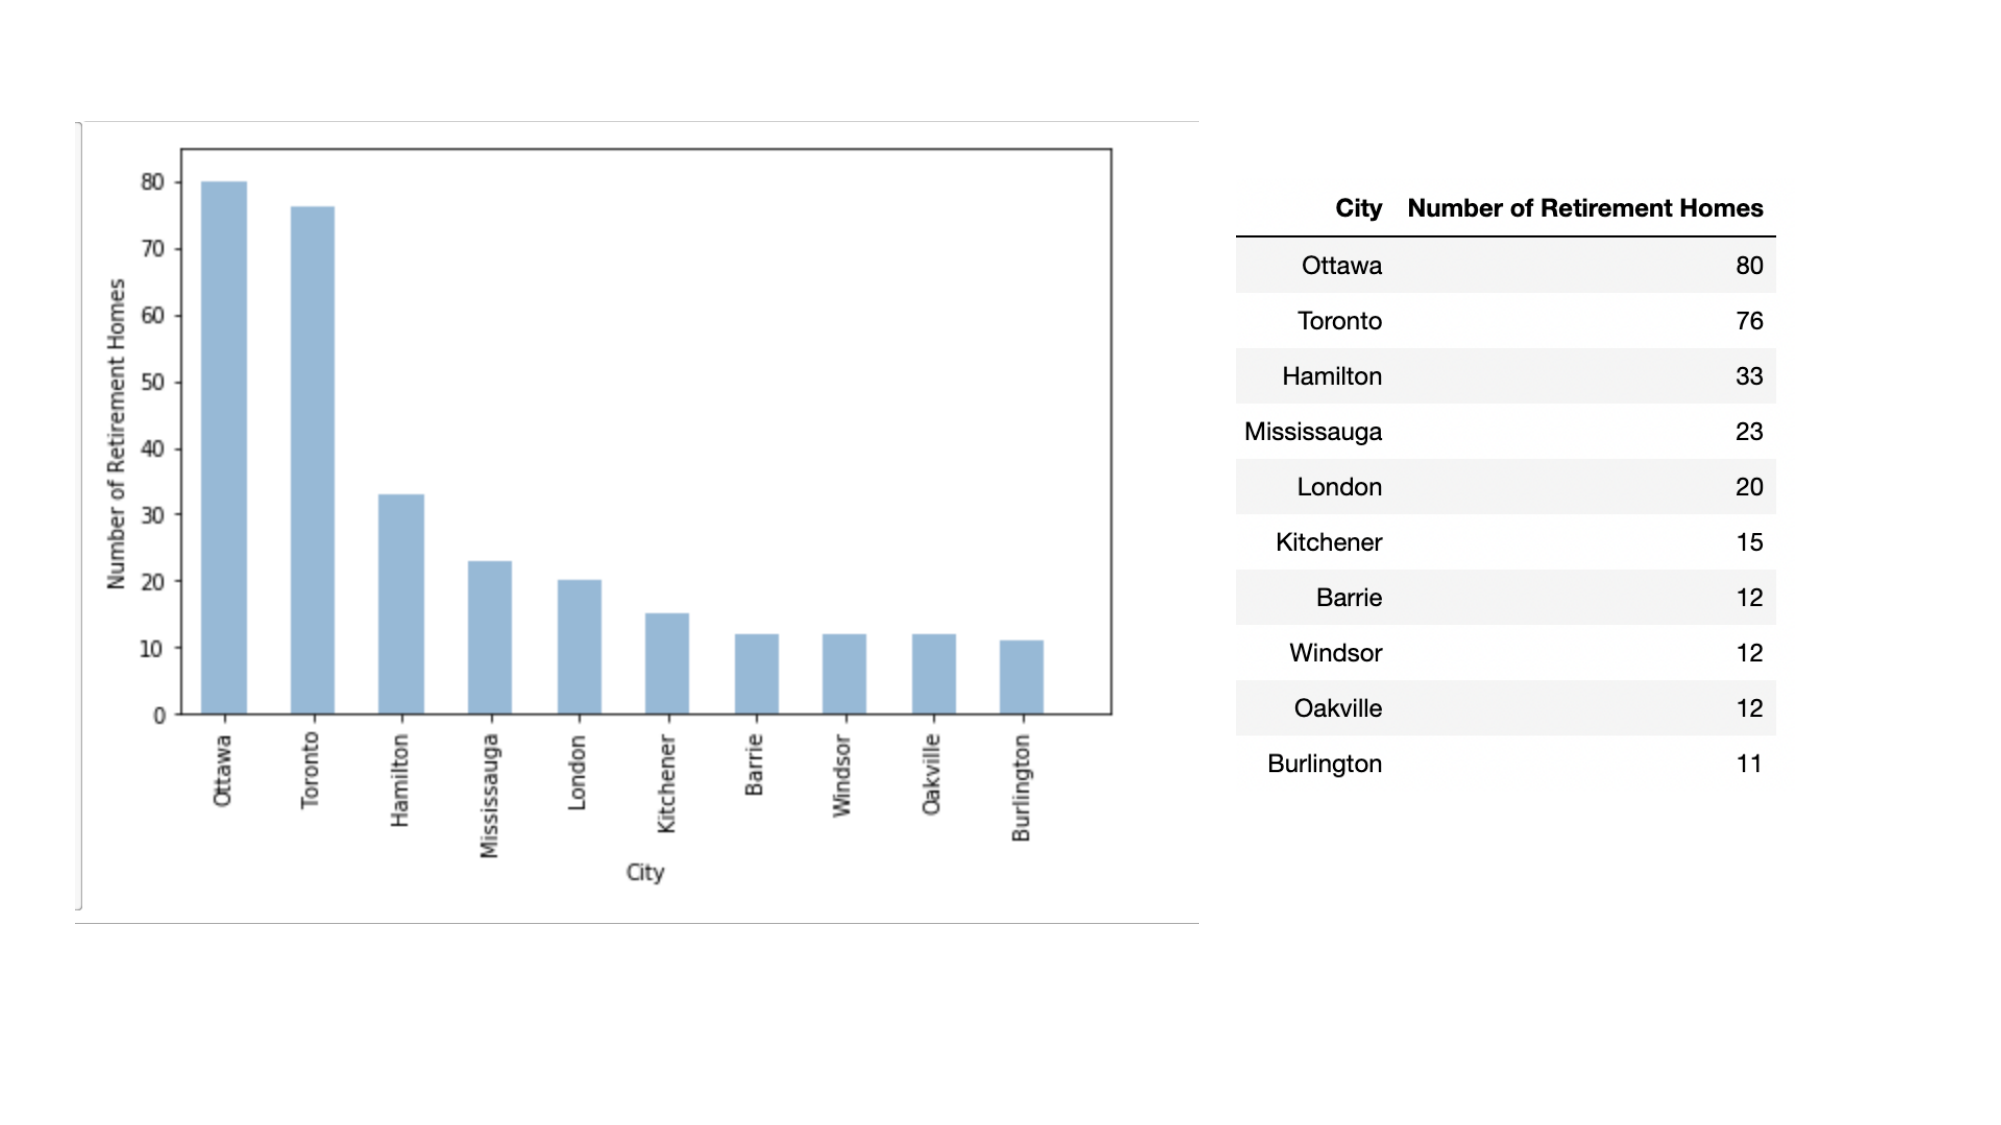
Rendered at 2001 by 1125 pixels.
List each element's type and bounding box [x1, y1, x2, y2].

picture [75, 121, 1199, 924]
picture [1236, 178, 1795, 792]
